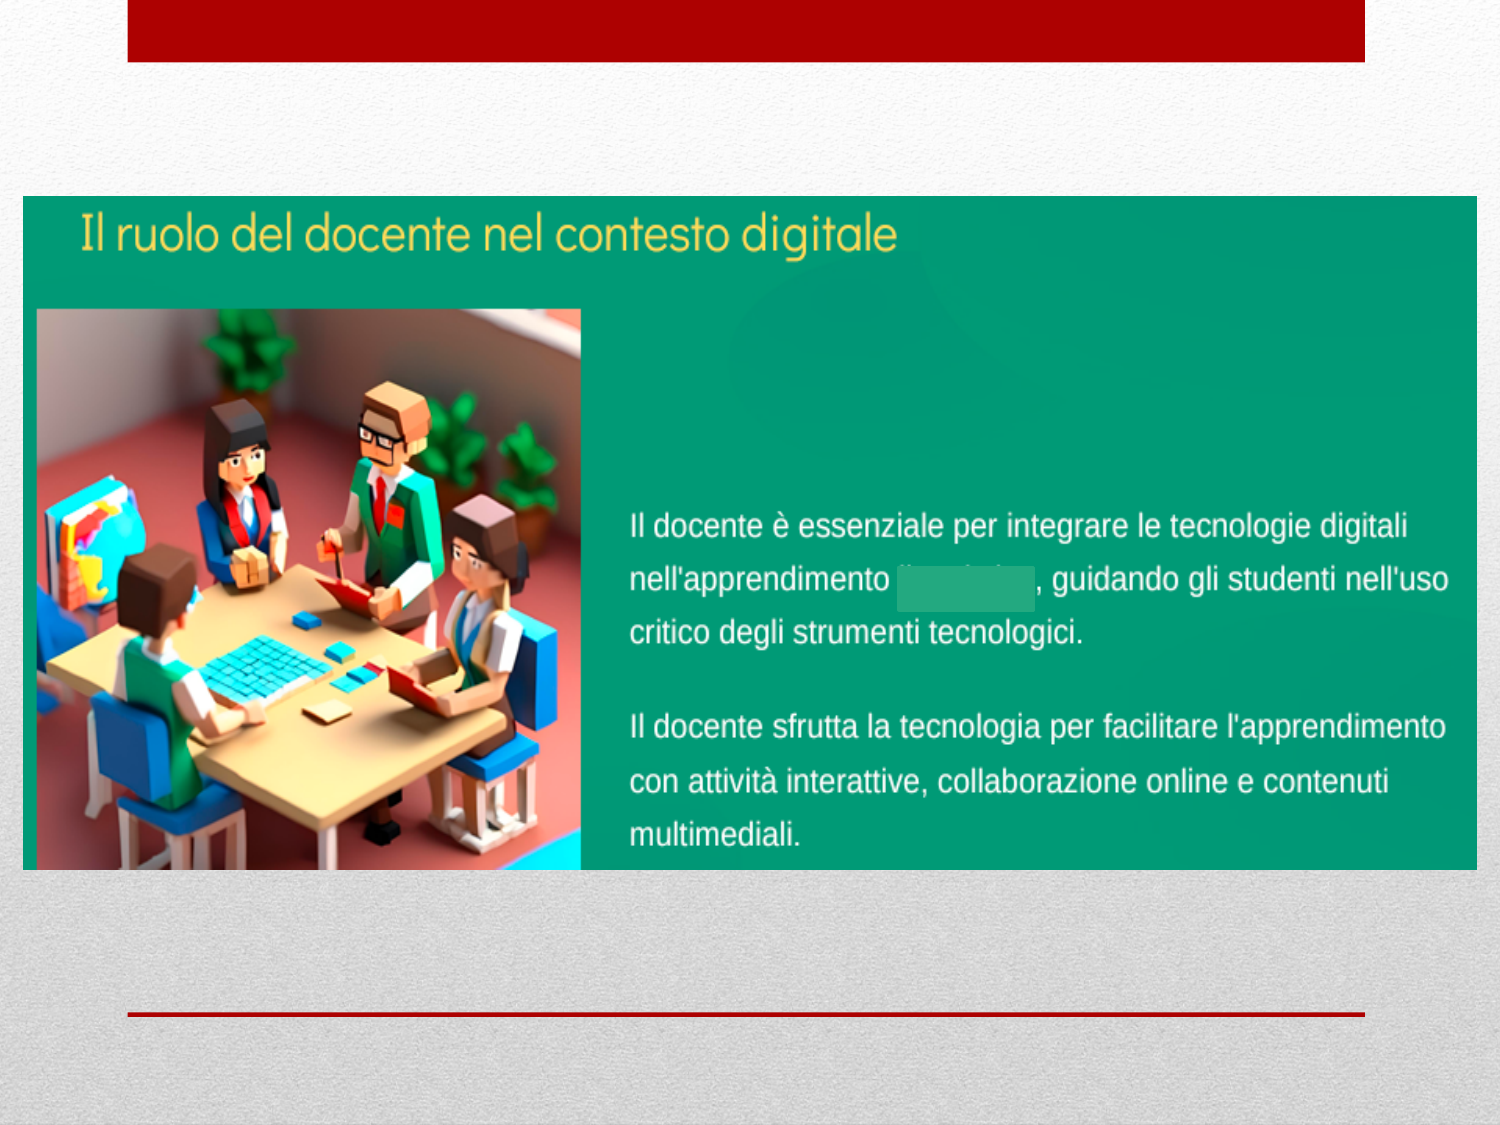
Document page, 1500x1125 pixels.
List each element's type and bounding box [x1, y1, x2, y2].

picture [22, 195, 1478, 871]
